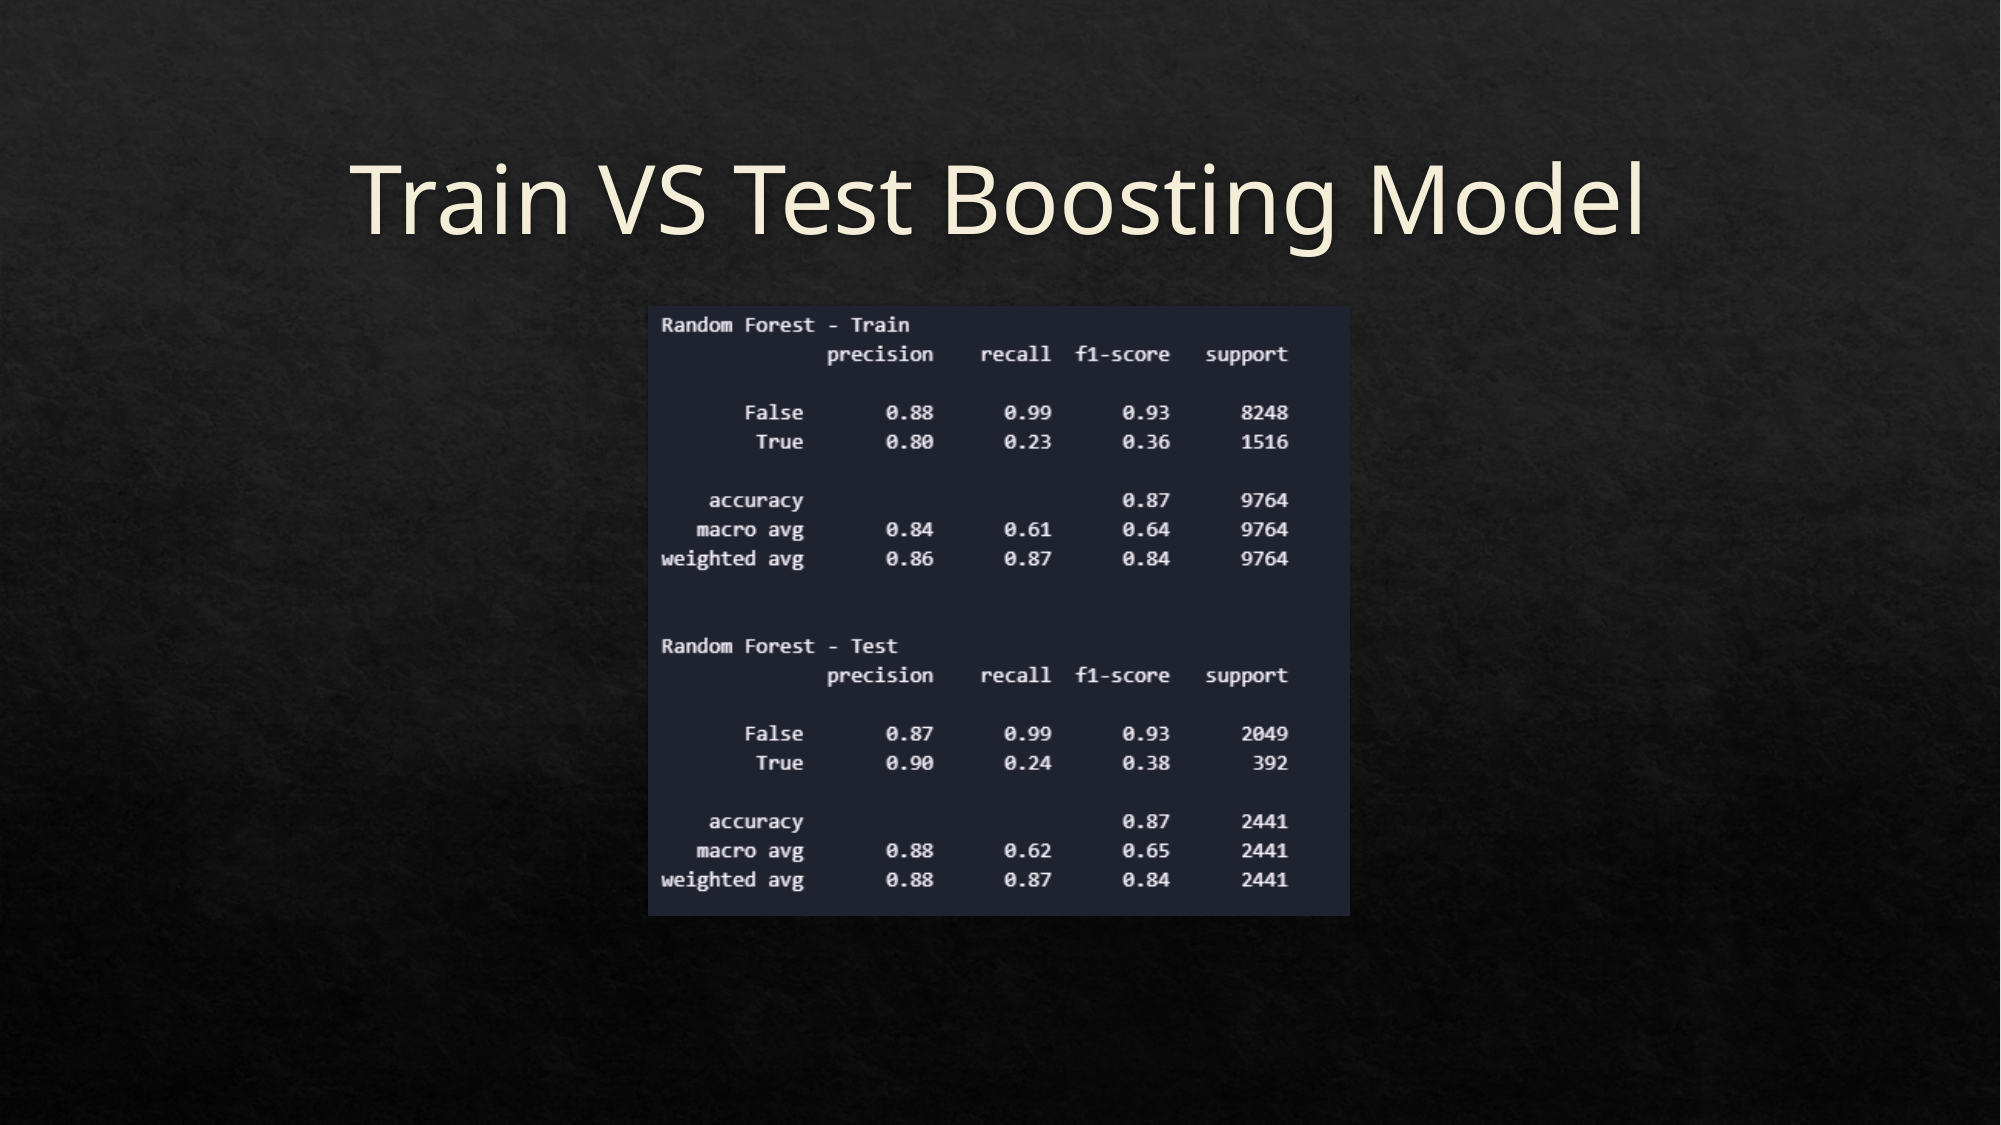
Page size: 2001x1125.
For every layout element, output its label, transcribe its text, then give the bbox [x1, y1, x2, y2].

title Train VS Test Boosting Model [149, 99, 1849, 307]
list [648, 305, 1351, 916]
